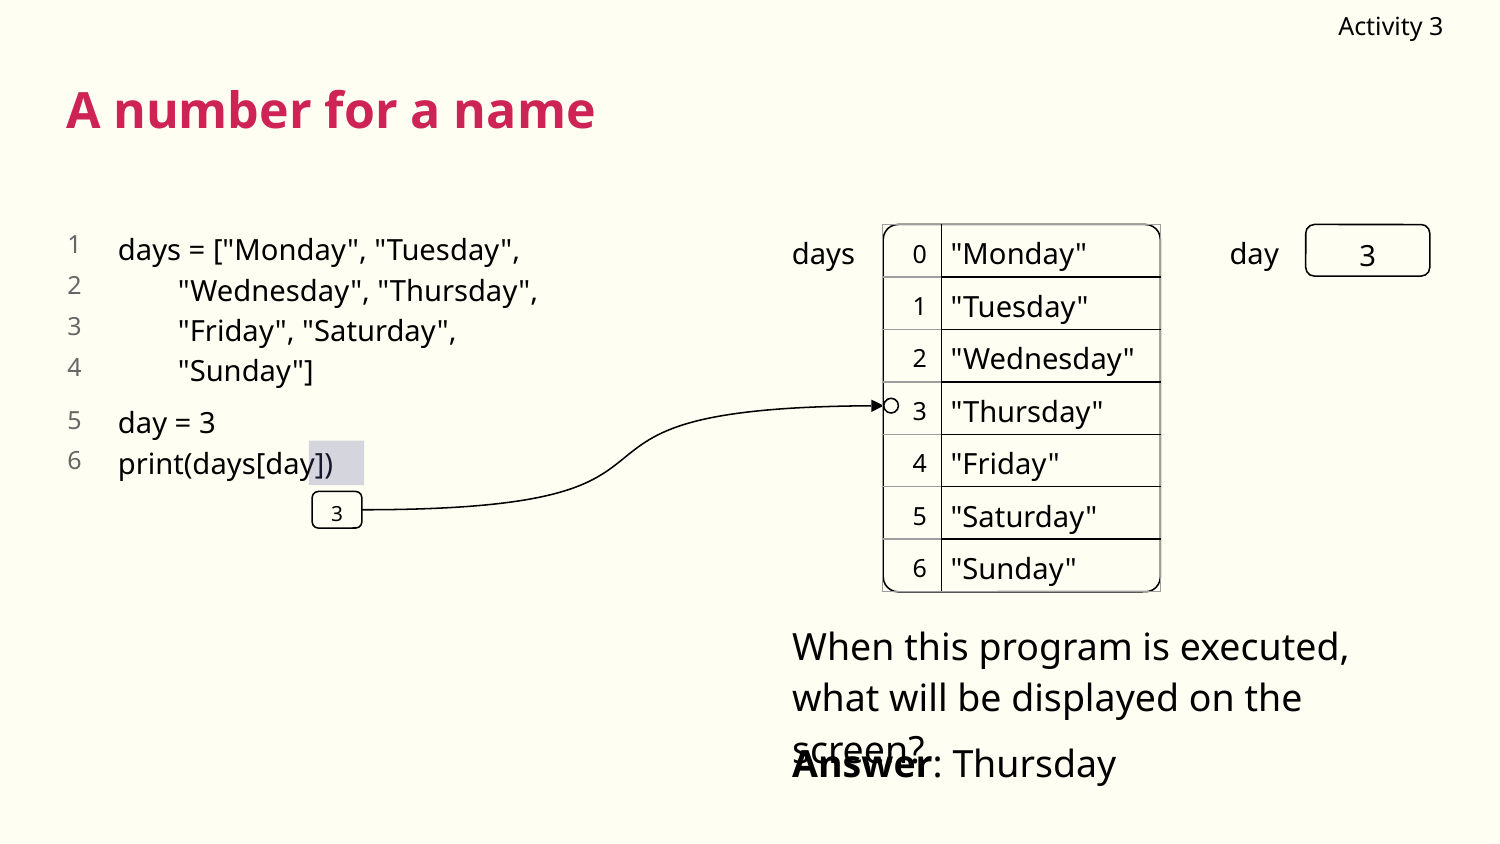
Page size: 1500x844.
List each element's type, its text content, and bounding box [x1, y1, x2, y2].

text_box days = ["Monday", "Tuesday", "Wednesday", "Thursday", "Friday", "Saturday", "Sunday"] day = 3 print(days[day]) [102, 211, 696, 625]
text_box 3 [312, 491, 362, 529]
table_cell 4 [903, 435, 941, 486]
table_cell "Thursday" [942, 383, 1160, 434]
text_box A number for a name [51, 51, 1449, 167]
text_box When this program is executed, what will be displayed on the screen? [776, 601, 1449, 718]
text_box Answer: Thursday [776, 718, 1449, 797]
table_cell 6 [883, 540, 941, 591]
table_cell "Saturday" [942, 487, 1160, 538]
table_cell 5 [883, 487, 941, 538]
text_box day [1214, 215, 1306, 275]
text_box 1 2 3 4 5 6 [52, 214, 97, 583]
text_box [308, 440, 356, 486]
subtitle Activity 3 [1122, 0, 1444, 52]
table_header 0 [883, 225, 941, 276]
table_cell "Sunday" [942, 540, 1160, 591]
table_cell "Friday" [942, 435, 1160, 486]
table_cell 3 [883, 383, 941, 434]
table_cell "Tuesday" [942, 278, 1160, 329]
text_box days [776, 215, 880, 275]
table_header "Monday" [942, 225, 1160, 276]
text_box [361, 398, 899, 510]
table_cell "Wednesday" [942, 330, 1160, 381]
text_box 3 [1306, 224, 1430, 277]
table_cell 1 [883, 278, 941, 329]
table_cell 2 [883, 330, 941, 381]
